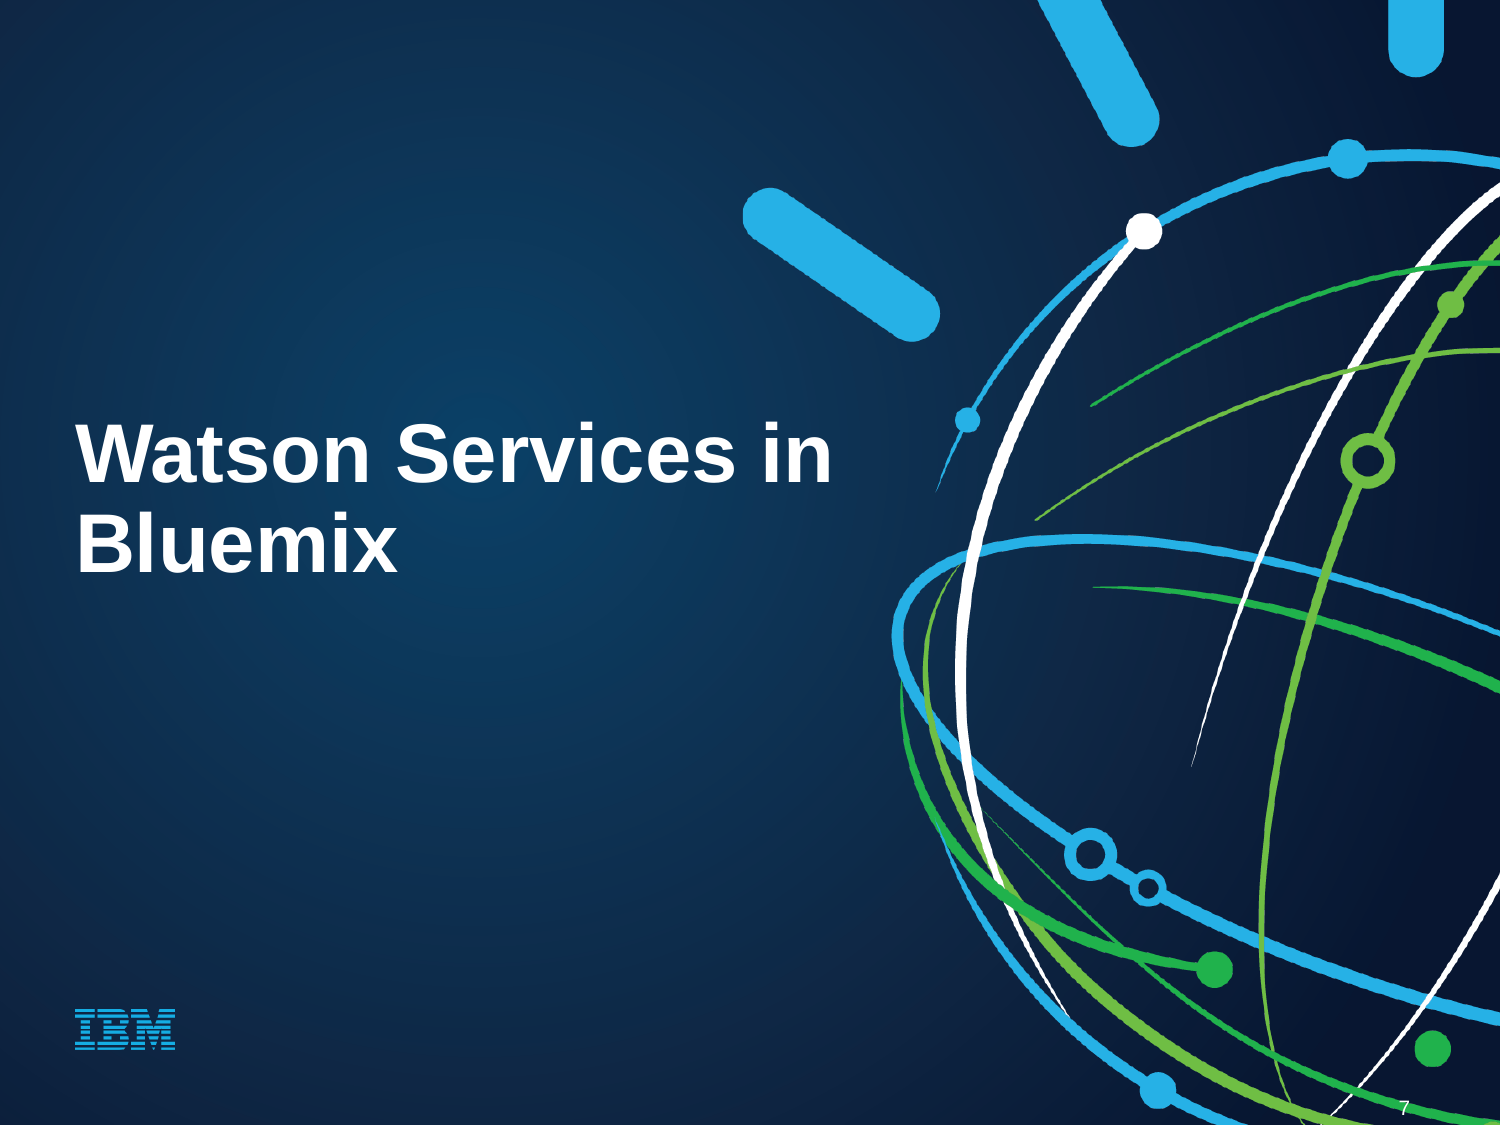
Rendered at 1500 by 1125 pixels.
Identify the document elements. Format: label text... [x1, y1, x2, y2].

title Watson Services in Bluemix [74, 349, 888, 591]
slide_number 7 [1074, 1062, 1425, 1103]
picture [0, 0, 1500, 1125]
